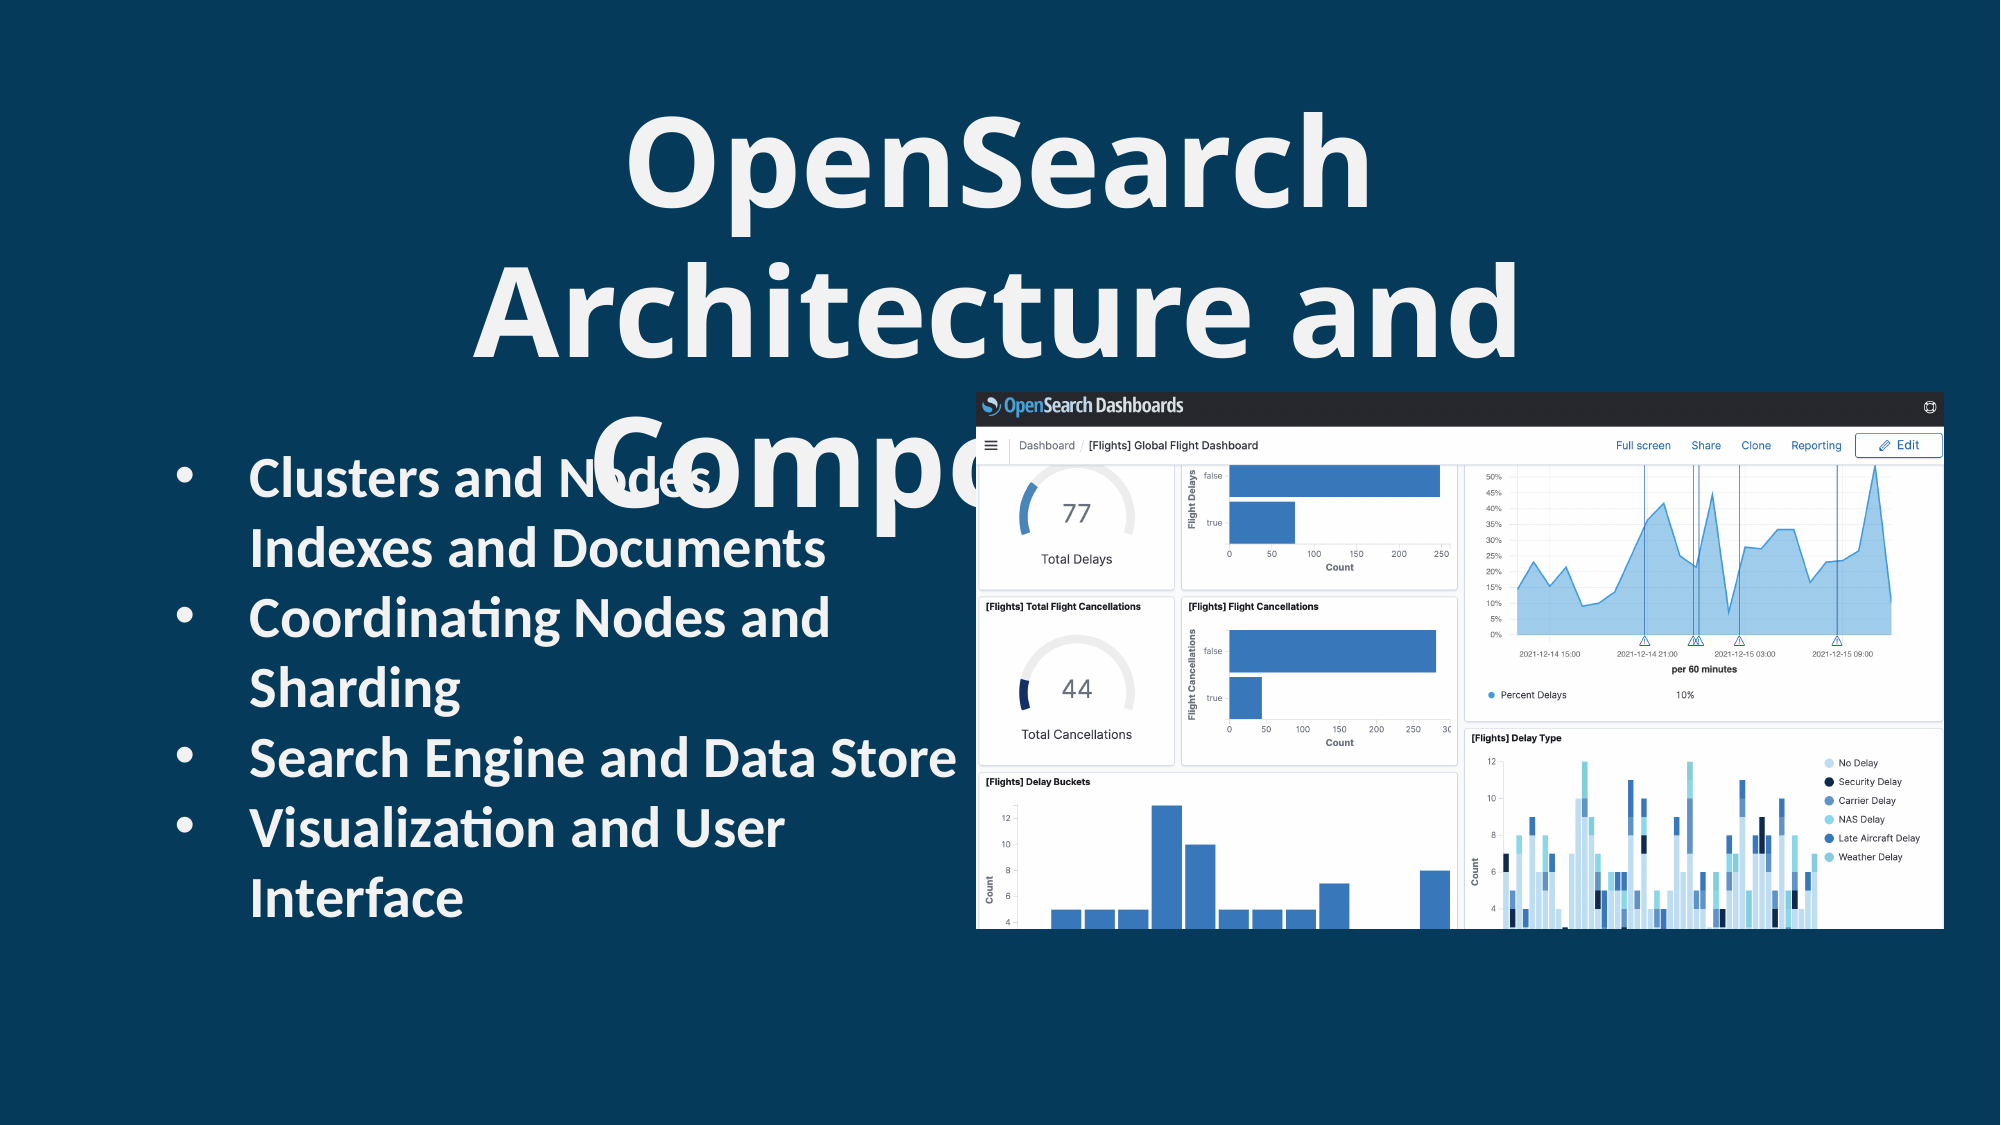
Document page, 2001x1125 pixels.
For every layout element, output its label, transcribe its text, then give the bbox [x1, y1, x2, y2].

picture [976, 392, 1944, 929]
text_box Clusters and Nodes Indexes and Documents Coordinating Nodes and Sharding Search Engine and Data Store Visualization and User Interface [159, 432, 1000, 937]
text_box OpenSearch Architecture and Components [281, 74, 1719, 432]
